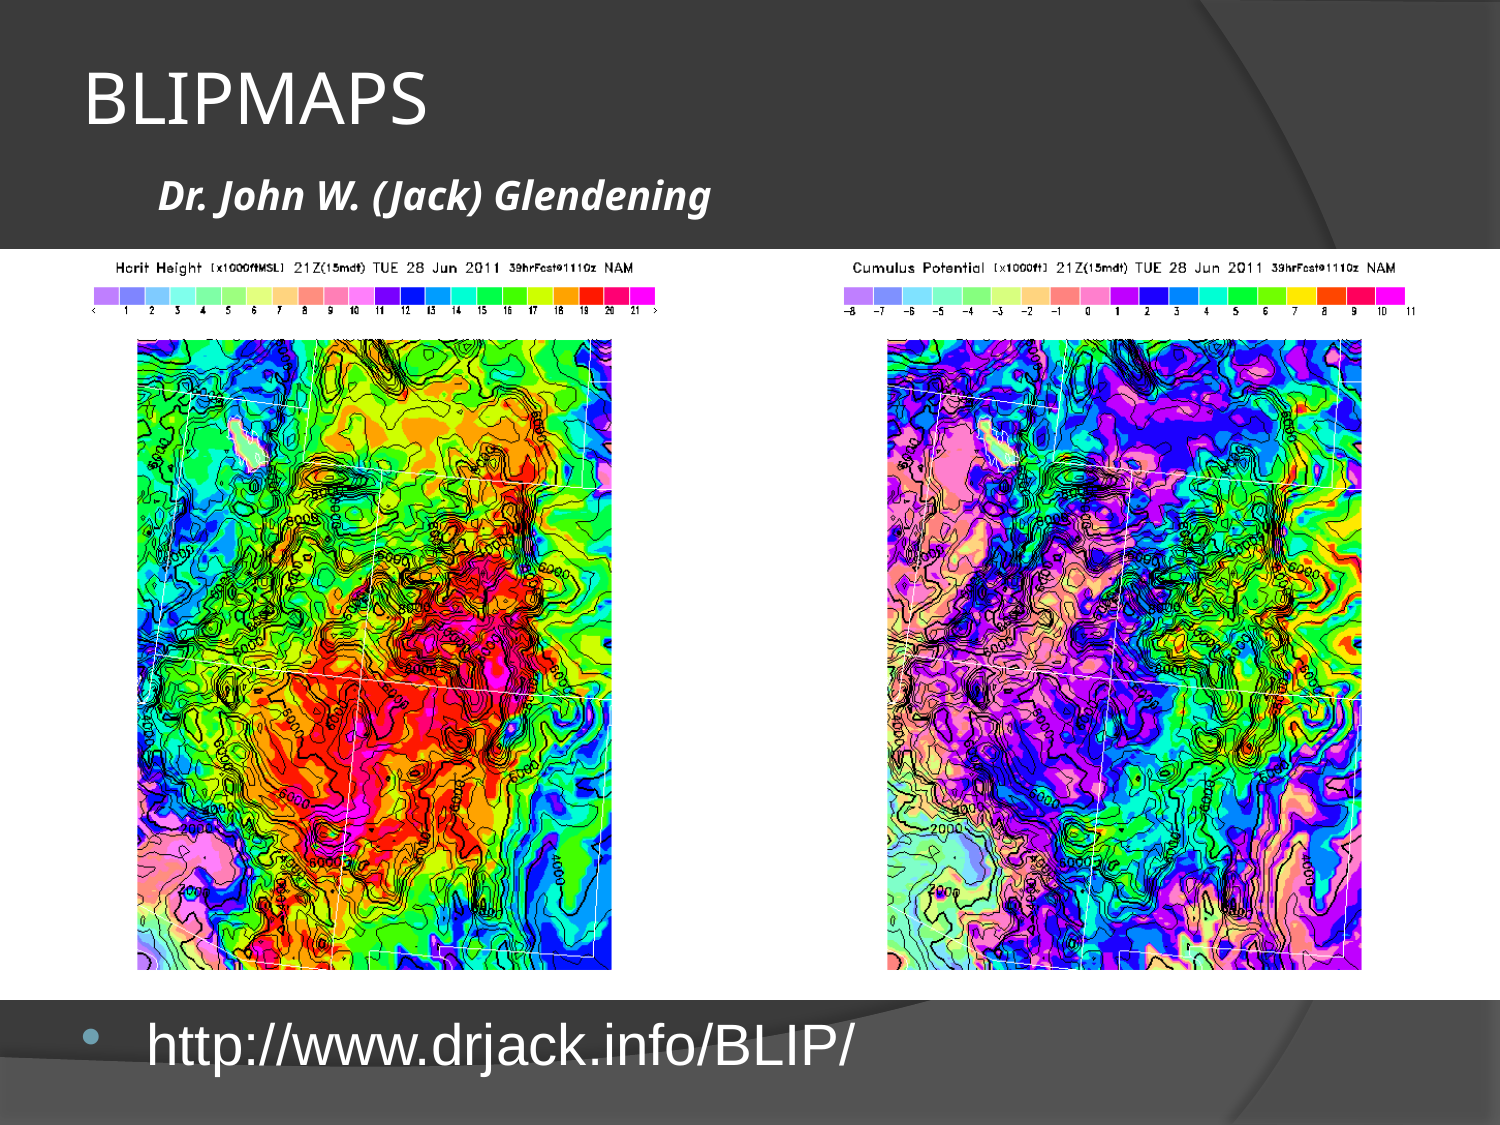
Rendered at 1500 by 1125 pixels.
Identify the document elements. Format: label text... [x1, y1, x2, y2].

picture [0, 249, 741, 1001]
picture [749, 249, 1500, 1001]
list http://www.drjack.info/BLIP/ [62, 1011, 1413, 1125]
title BLIPMAPS Dr. John W. (Jack) Glendening [75, 45, 1413, 233]
